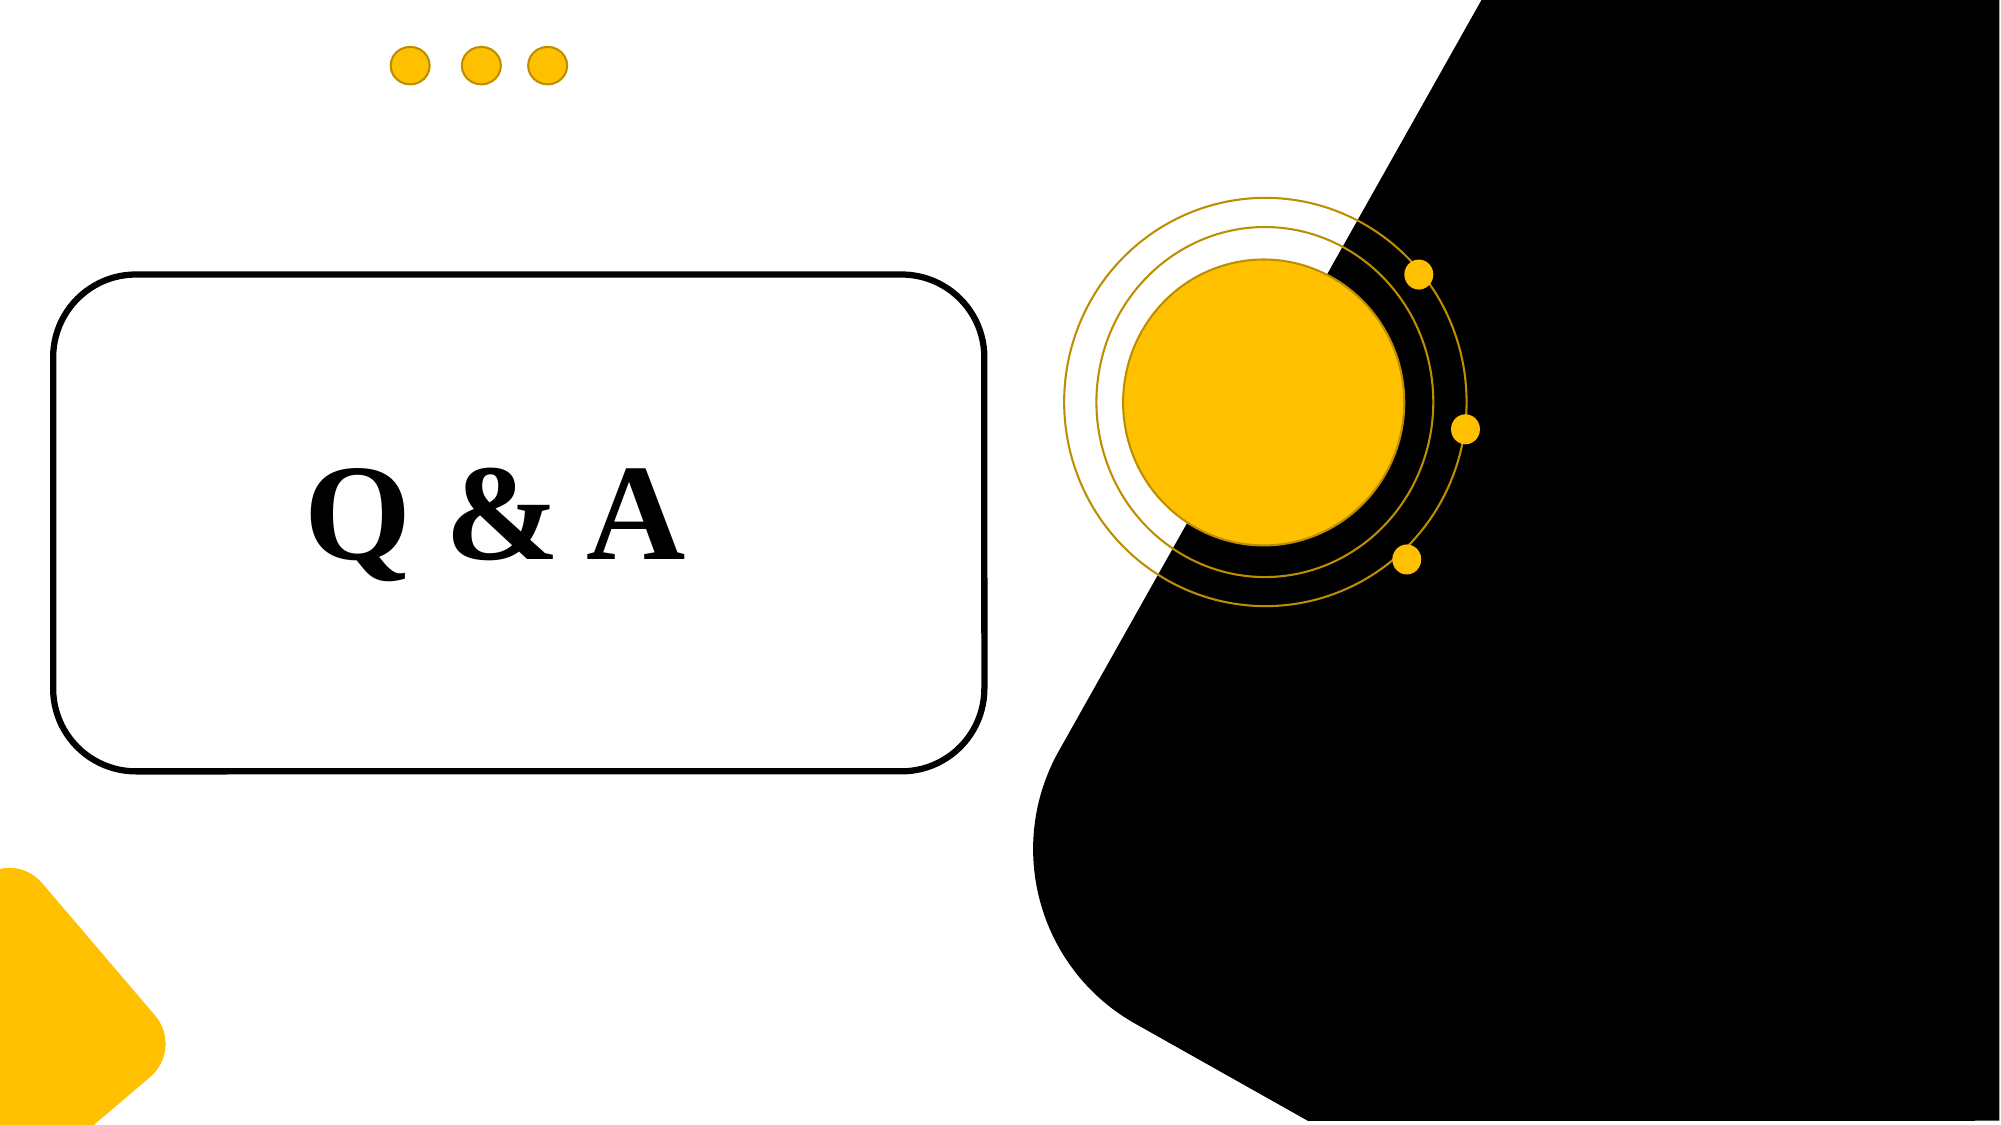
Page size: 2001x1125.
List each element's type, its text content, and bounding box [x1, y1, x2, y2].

text_box Q & A [151, 414, 908, 594]
text_box [1032, 0, 2000, 1122]
text_box [52, 273, 986, 773]
text_box [0, 866, 167, 1125]
text_box [1449, 413, 1482, 446]
text_box [1403, 258, 1435, 291]
text_box [1391, 543, 1423, 576]
text_box [1063, 196, 1468, 608]
text_box [389, 45, 431, 86]
text_box [527, 45, 569, 86]
text_box [460, 45, 502, 86]
